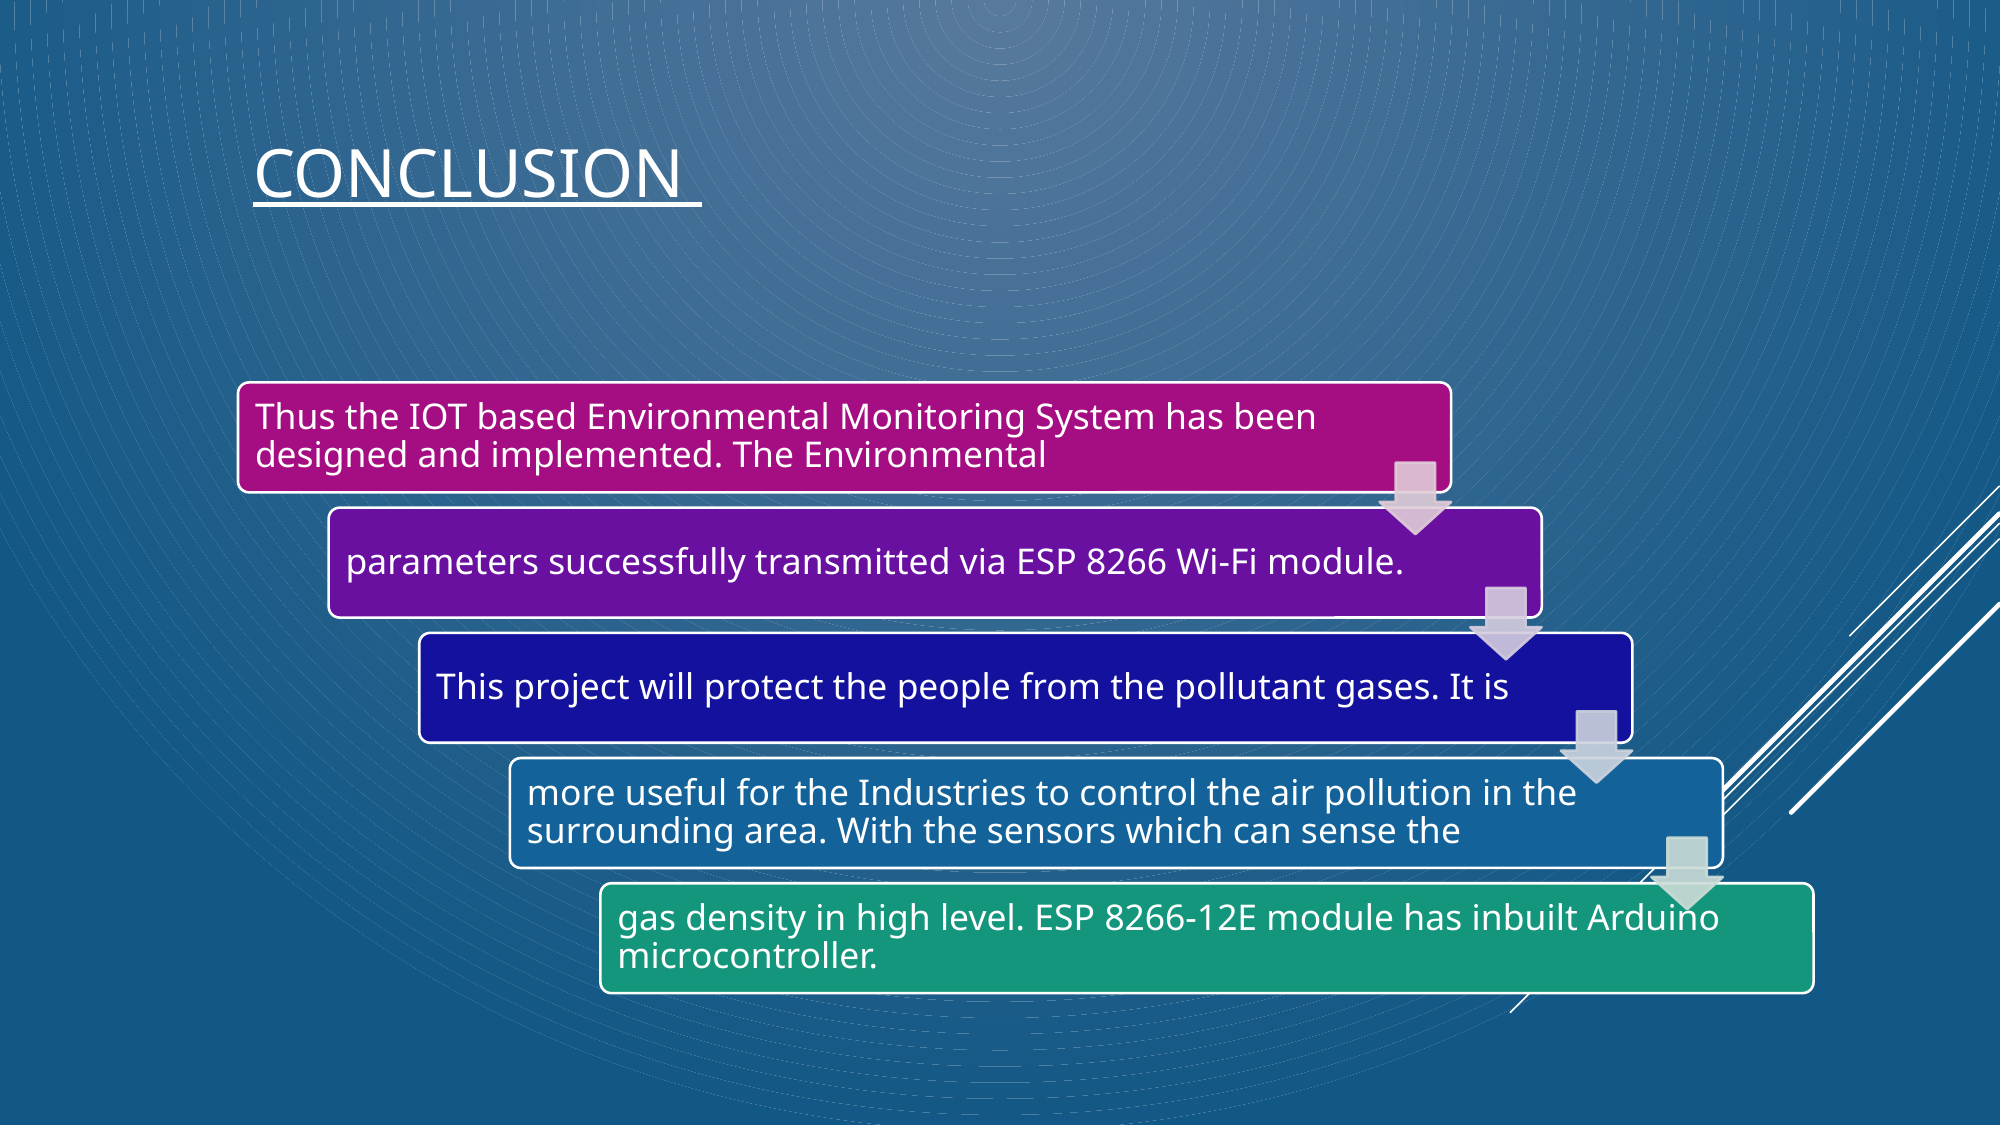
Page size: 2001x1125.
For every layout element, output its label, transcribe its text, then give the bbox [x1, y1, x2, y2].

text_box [237, 382, 1814, 994]
text_box Conclusion [238, 131, 1814, 305]
